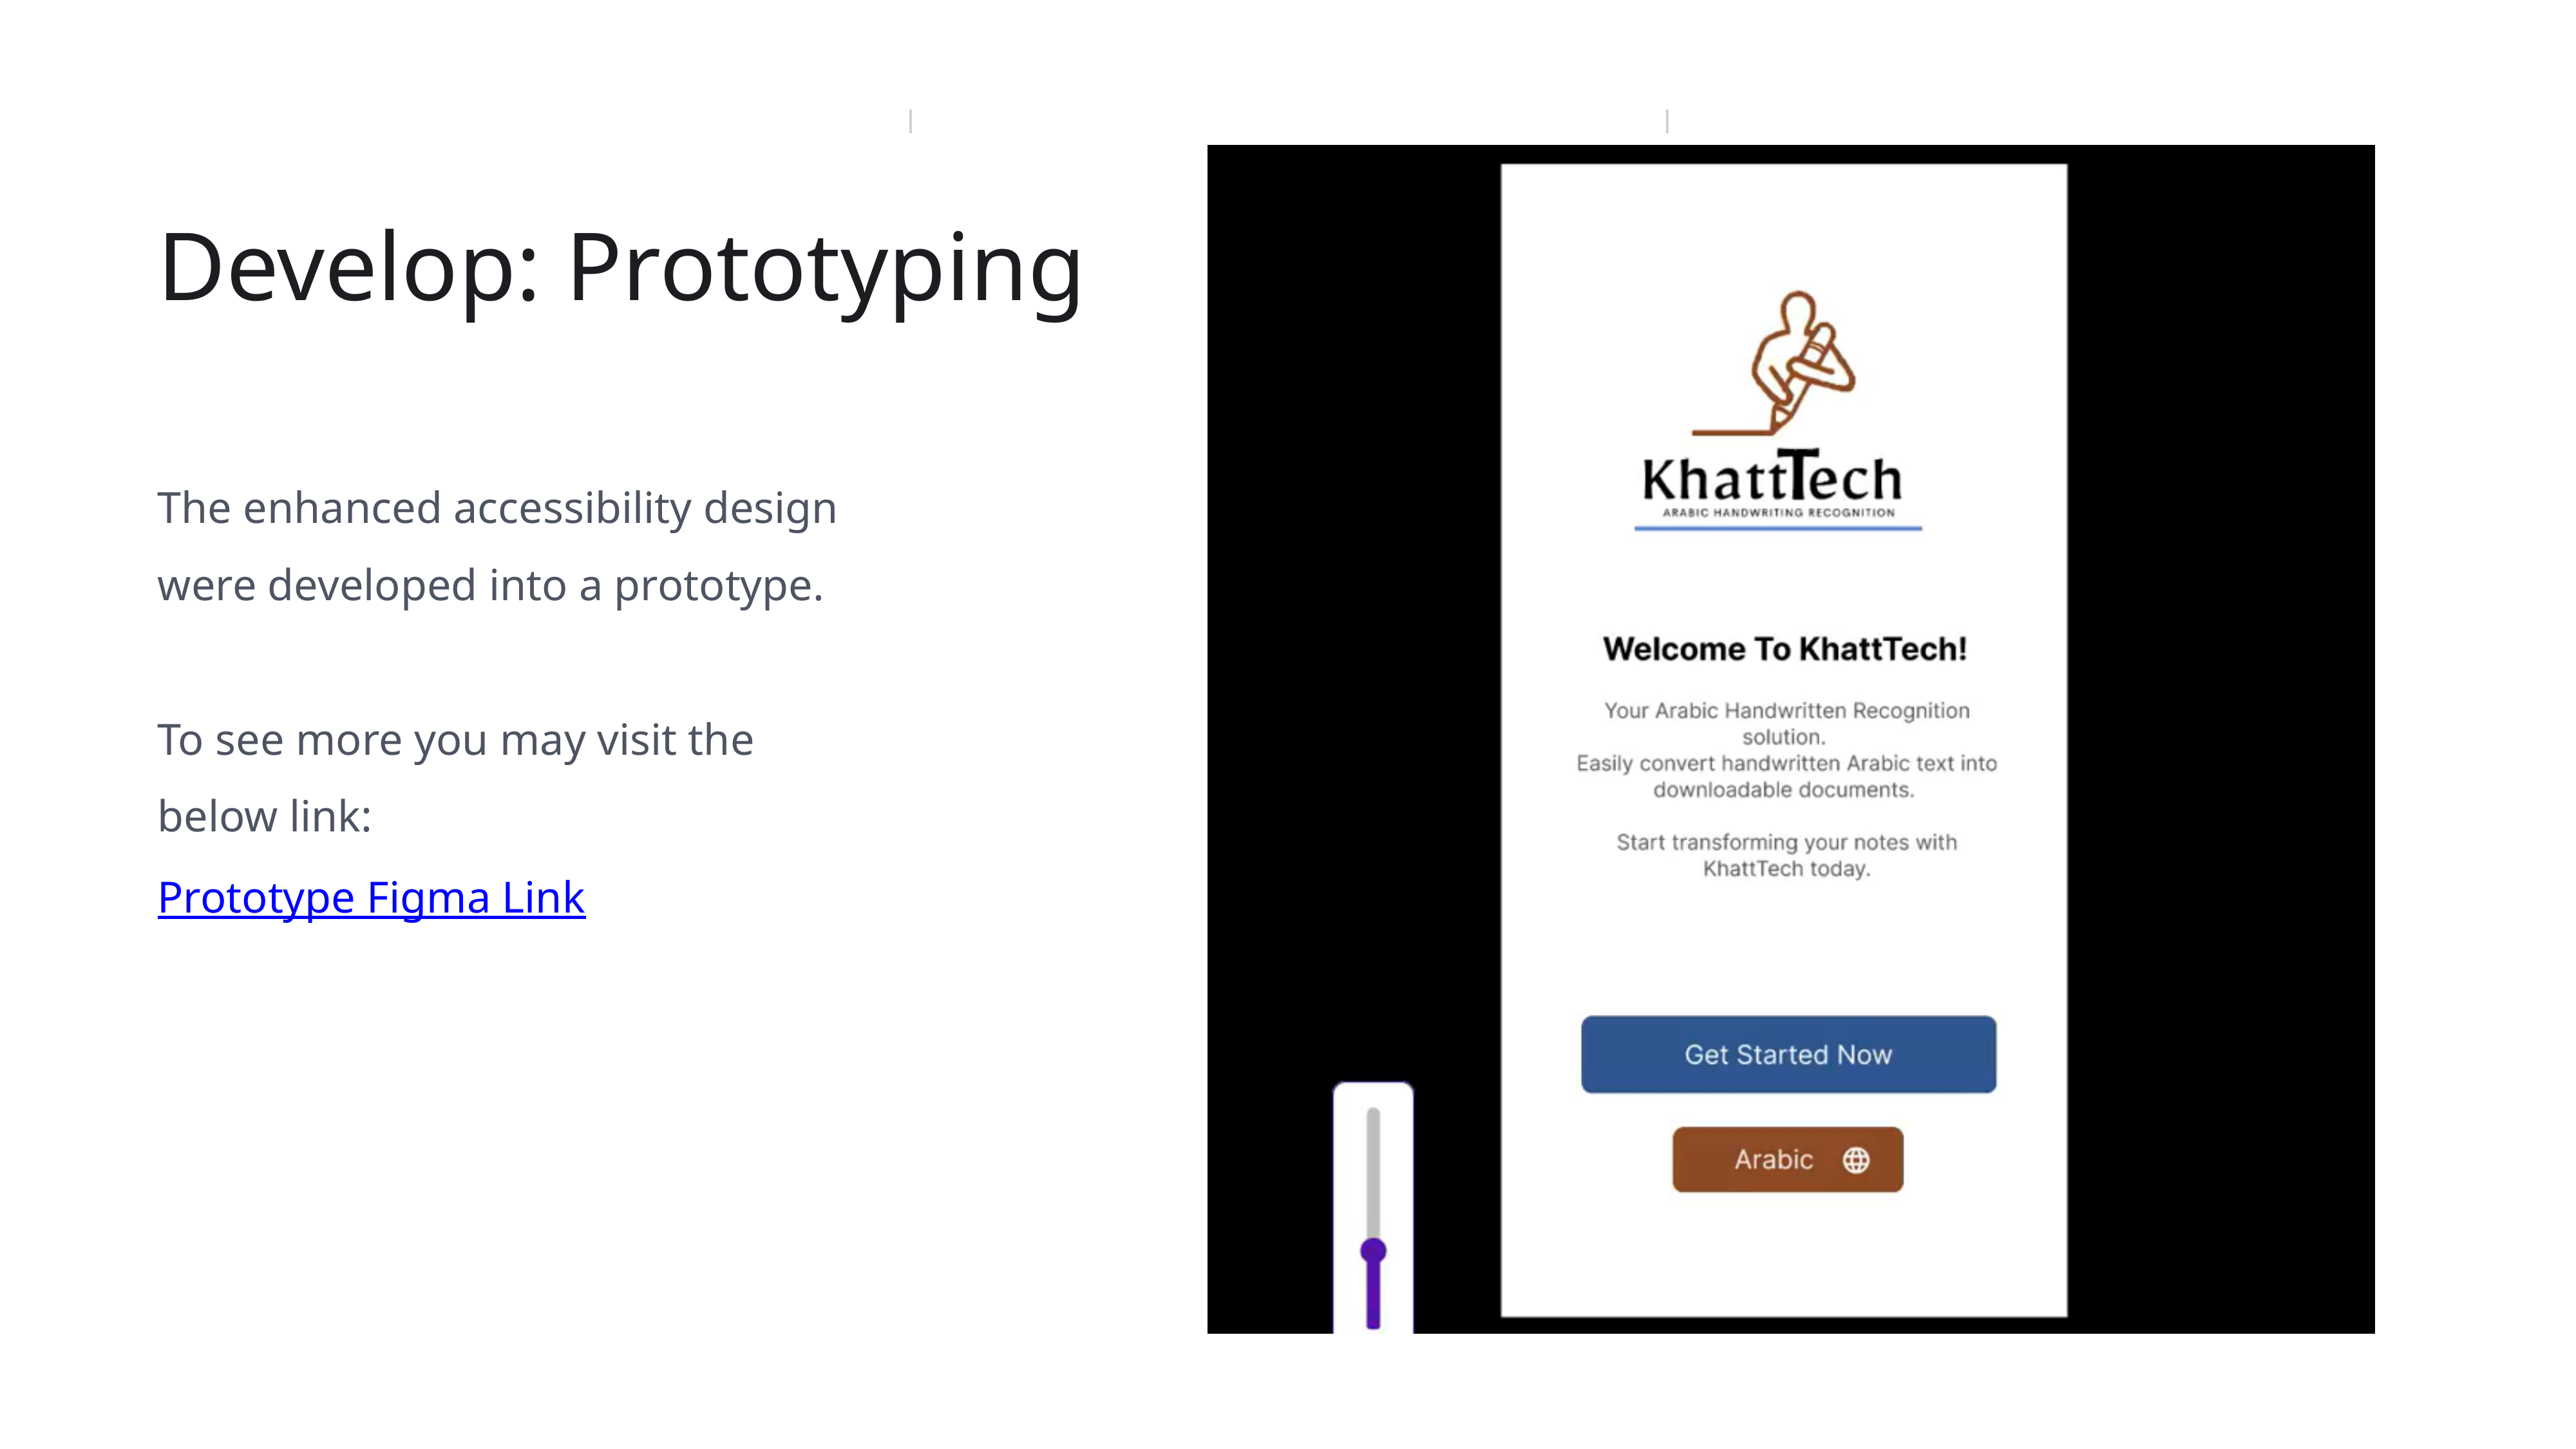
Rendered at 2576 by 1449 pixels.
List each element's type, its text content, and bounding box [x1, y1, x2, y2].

title Develop: Prototyping [152, 144, 1206, 381]
list The enhanced accessibility design were developed into a prototype. To see more you may visit the below link: Prototype Figma Link [152, 449, 855, 1161]
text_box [1207, 144, 2376, 1334]
